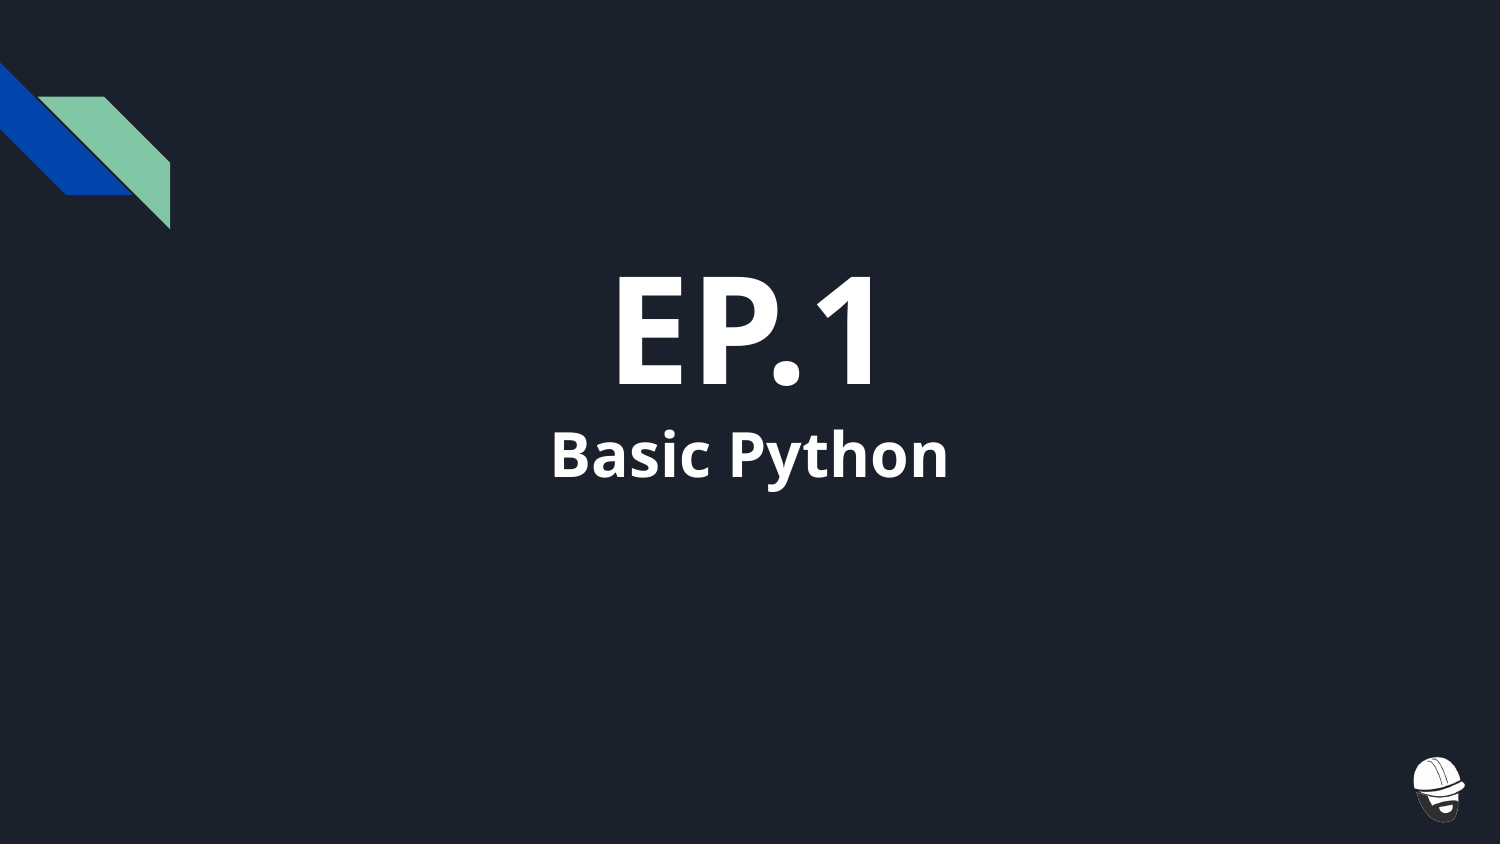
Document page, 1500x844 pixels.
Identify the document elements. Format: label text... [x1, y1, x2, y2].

picture [1400, 753, 1471, 829]
title EP.1 Basic Python [39, 219, 1461, 505]
